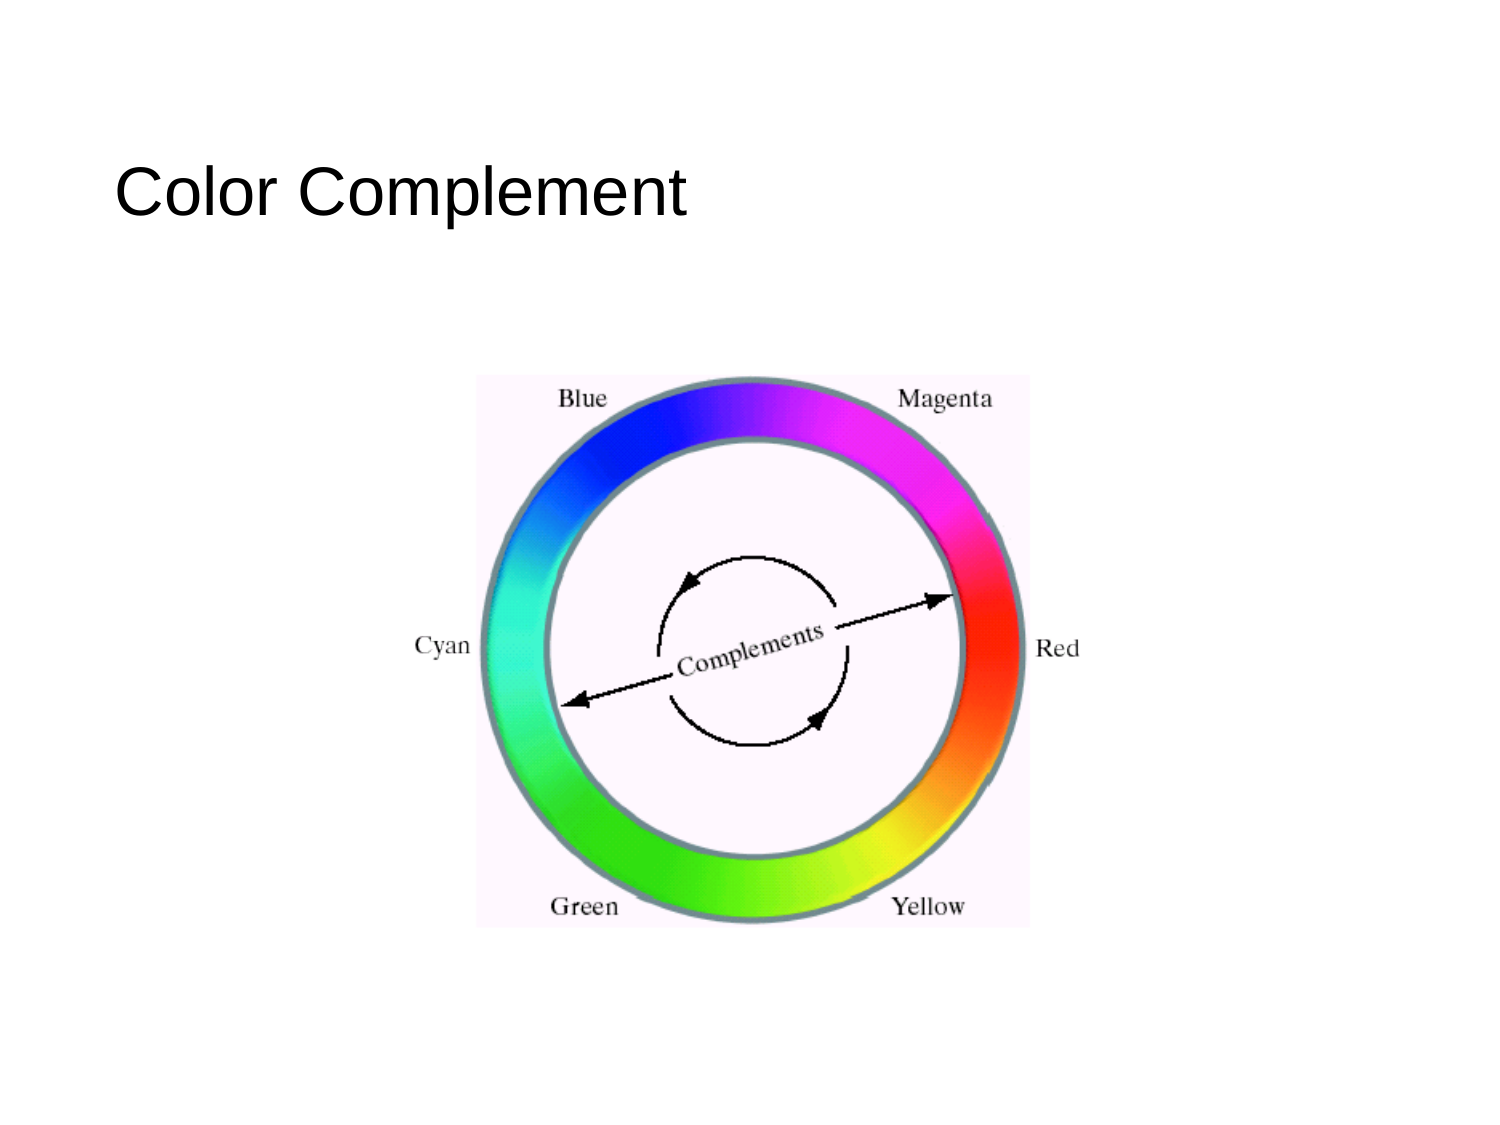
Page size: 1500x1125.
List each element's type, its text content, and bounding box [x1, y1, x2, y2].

text_box Color Complement [99, 50, 1375, 238]
picture [369, 343, 1106, 944]
